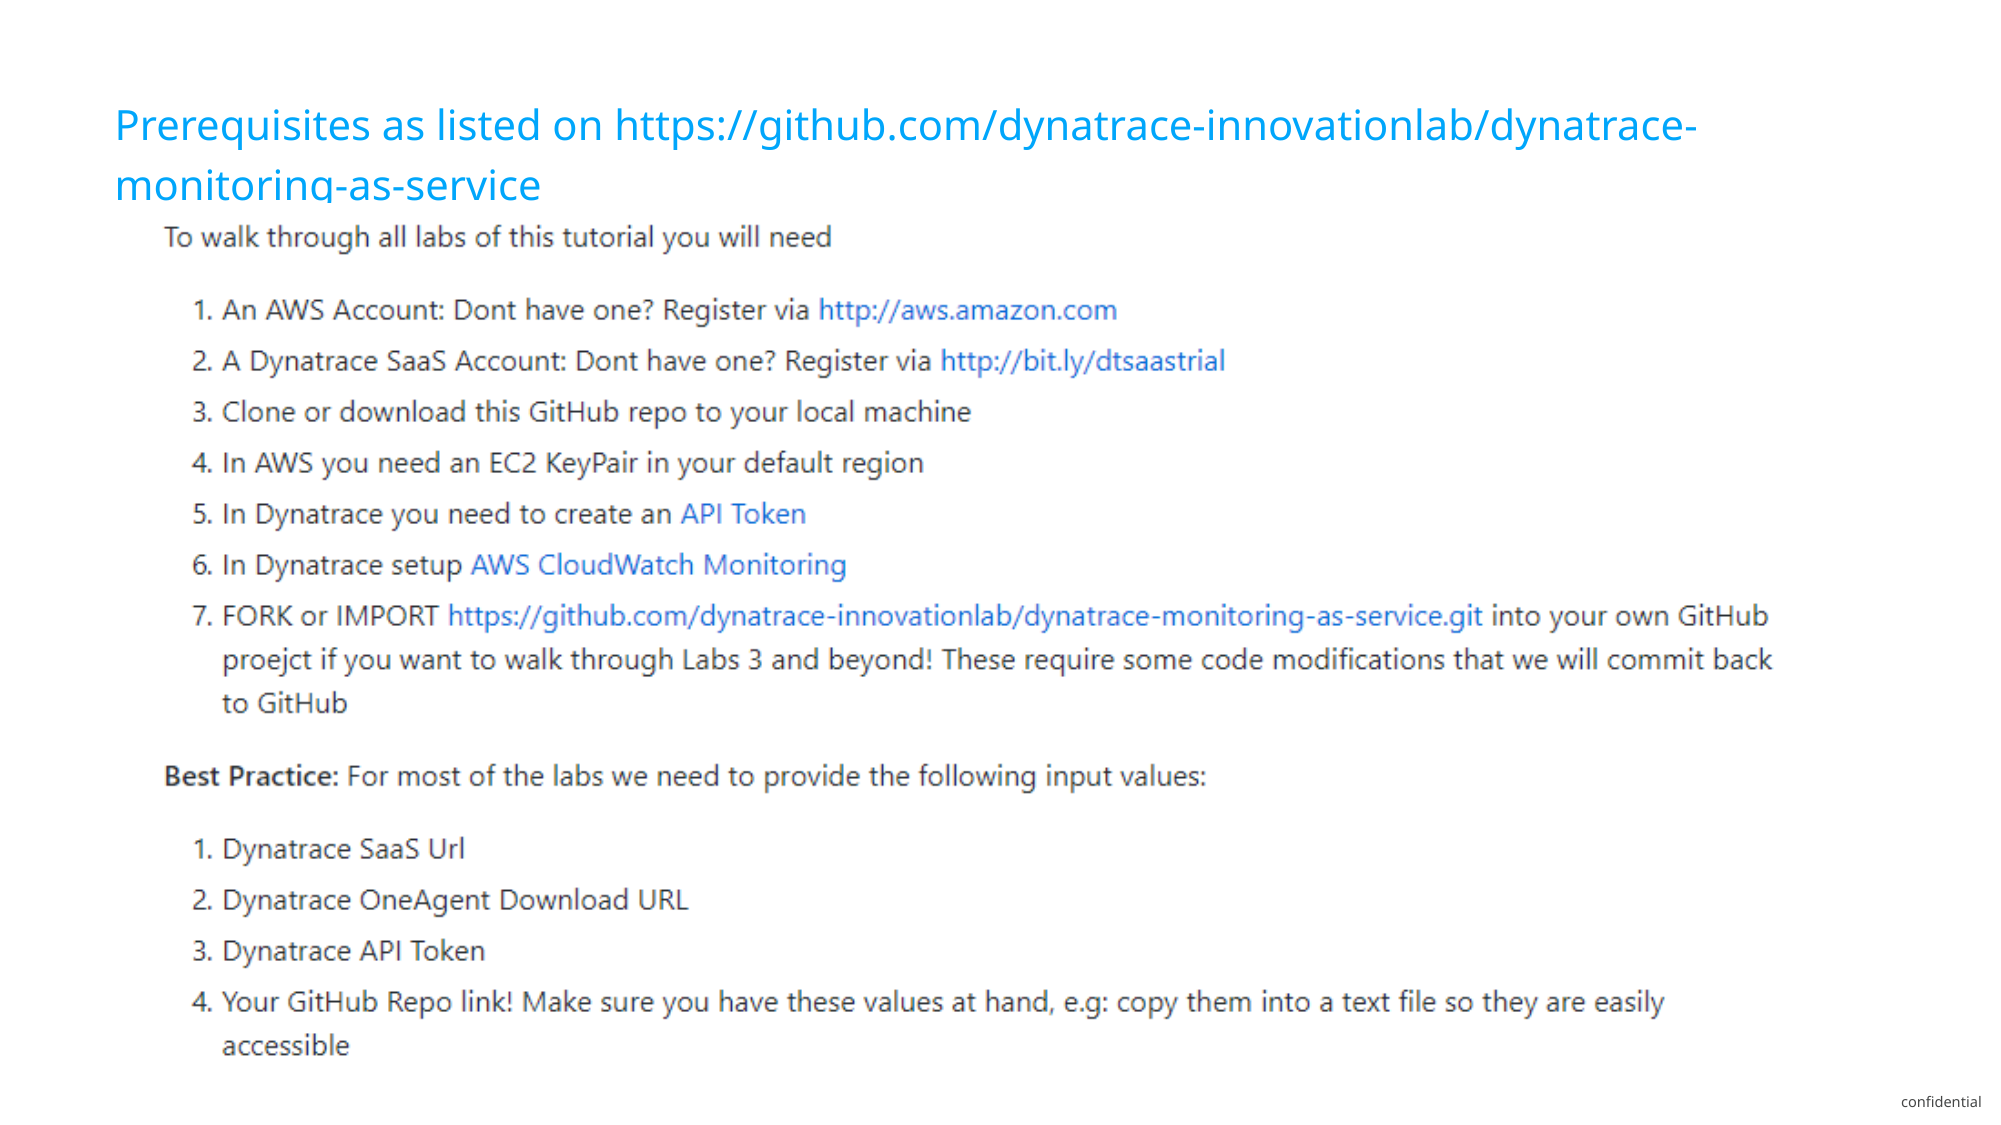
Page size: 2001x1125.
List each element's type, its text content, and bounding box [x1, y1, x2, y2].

title Prerequisites as listed on https://github.com/dynatrace-innovationlab/dynatrace-monitoring-as-service [114, 93, 1882, 204]
picture [114, 203, 1854, 1083]
